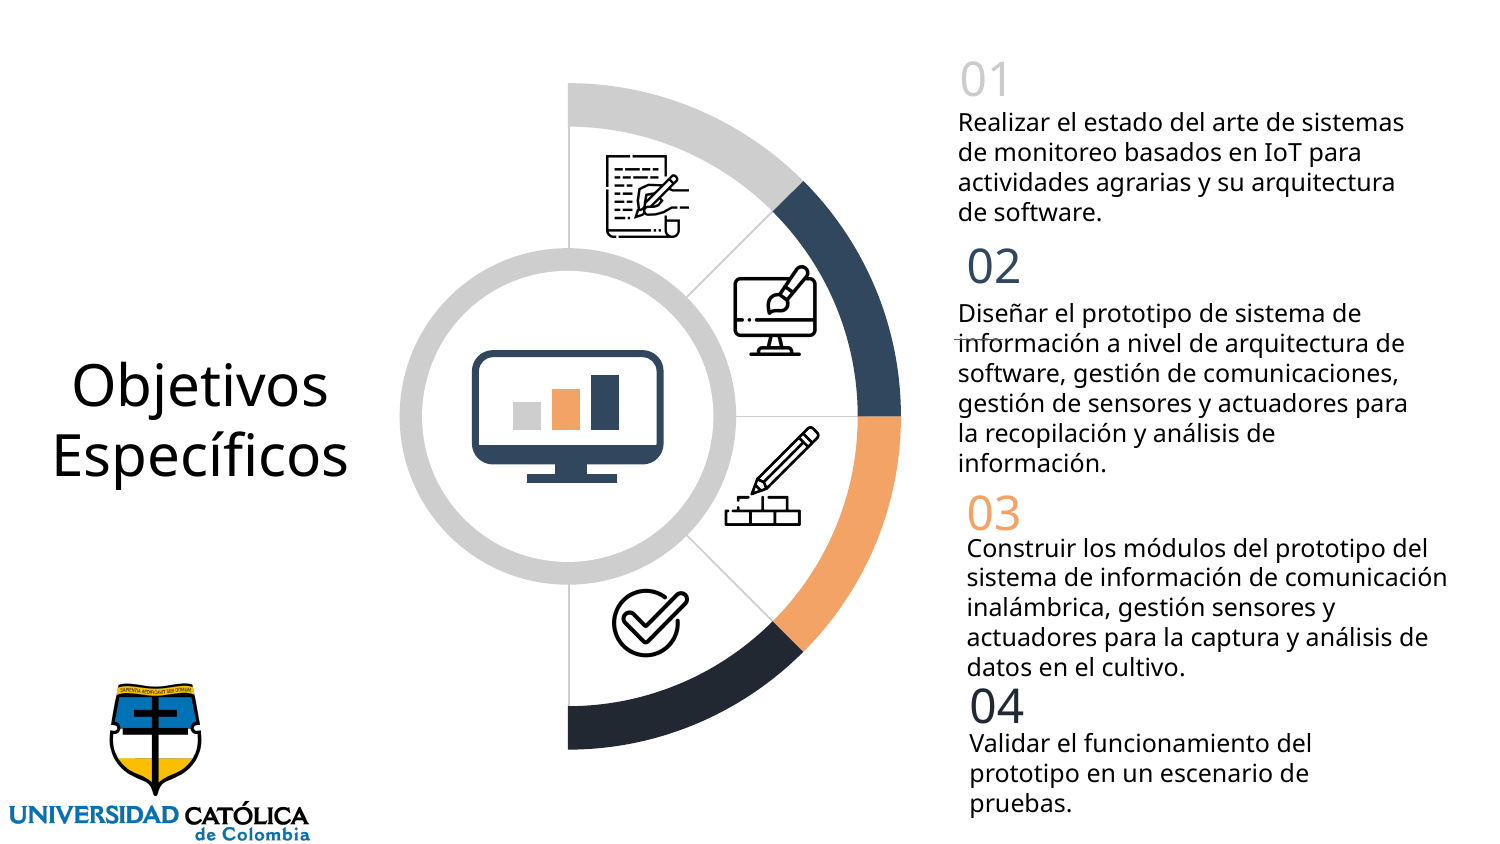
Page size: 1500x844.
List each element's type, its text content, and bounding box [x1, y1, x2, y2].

text_box Objetivos Específicos [17, 215, 384, 622]
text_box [399, 82, 902, 750]
text_box Validar el funcionamiento del prototipo en un escenario de pruebas. [954, 712, 1351, 788]
text_box 04 [954, 675, 1351, 712]
text_box 01 [944, 47, 1341, 91]
picture [2, 679, 318, 844]
text_box Realizar el estado del arte de sistemas de monitoreo basados en IoT para actividades agrarias y su arquitectura de software. [942, 91, 1428, 157]
text_box 02 [951, 235, 1348, 282]
text_box 03 [951, 481, 1348, 517]
text_box Diseñar el prototipo de sistema de información a nivel de arquitectura de software, gestión de comunicaciones, gestión de sensores y actuadores para la recopilación y análisis de información. [942, 282, 1430, 342]
text_box Construir los módulos del prototipo del sistema de información de comunicación inalámbrica, gestión sensores y actuadores para la captura y análisis de datos en el cultivo. [951, 517, 1479, 592]
